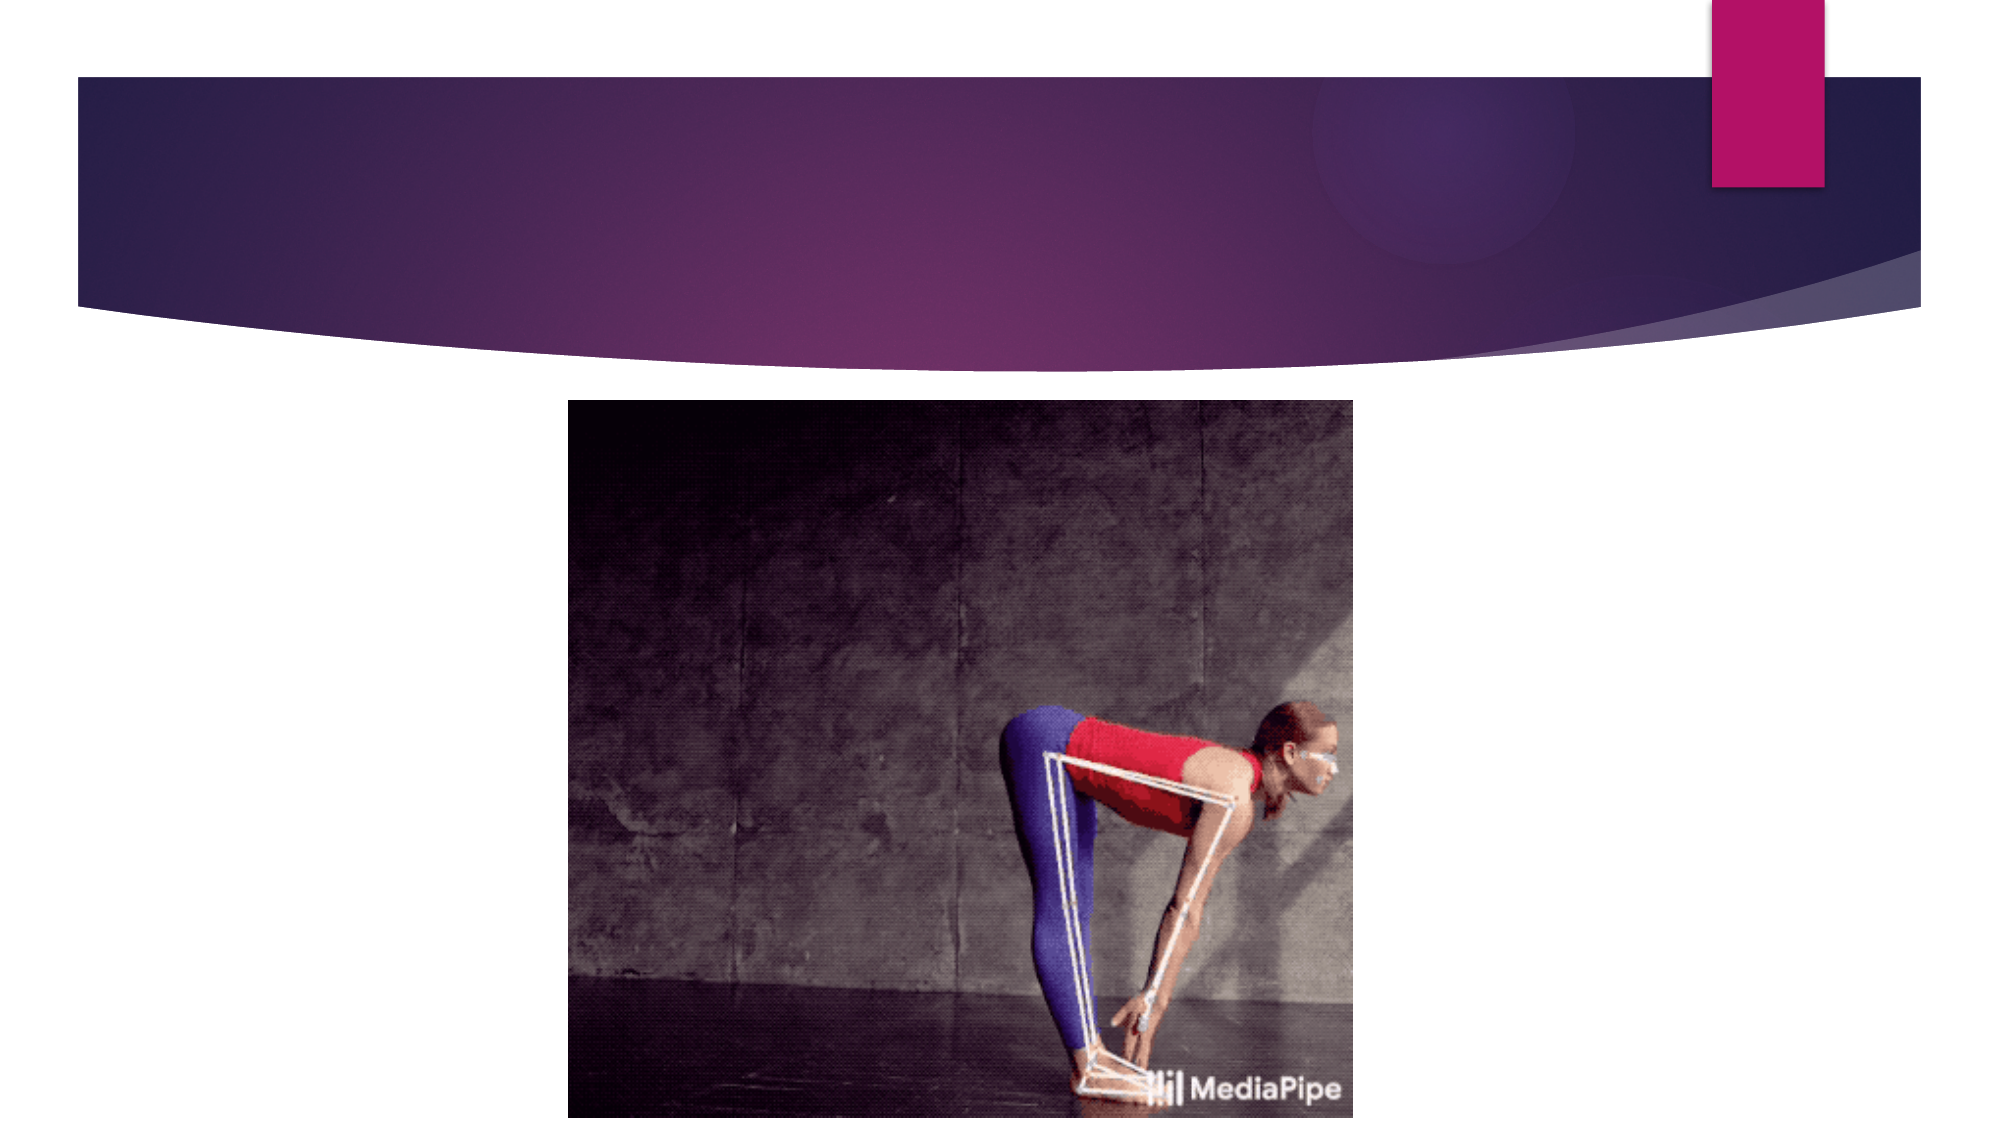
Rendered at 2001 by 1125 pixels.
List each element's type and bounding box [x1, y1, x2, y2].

list [568, 400, 1353, 1118]
